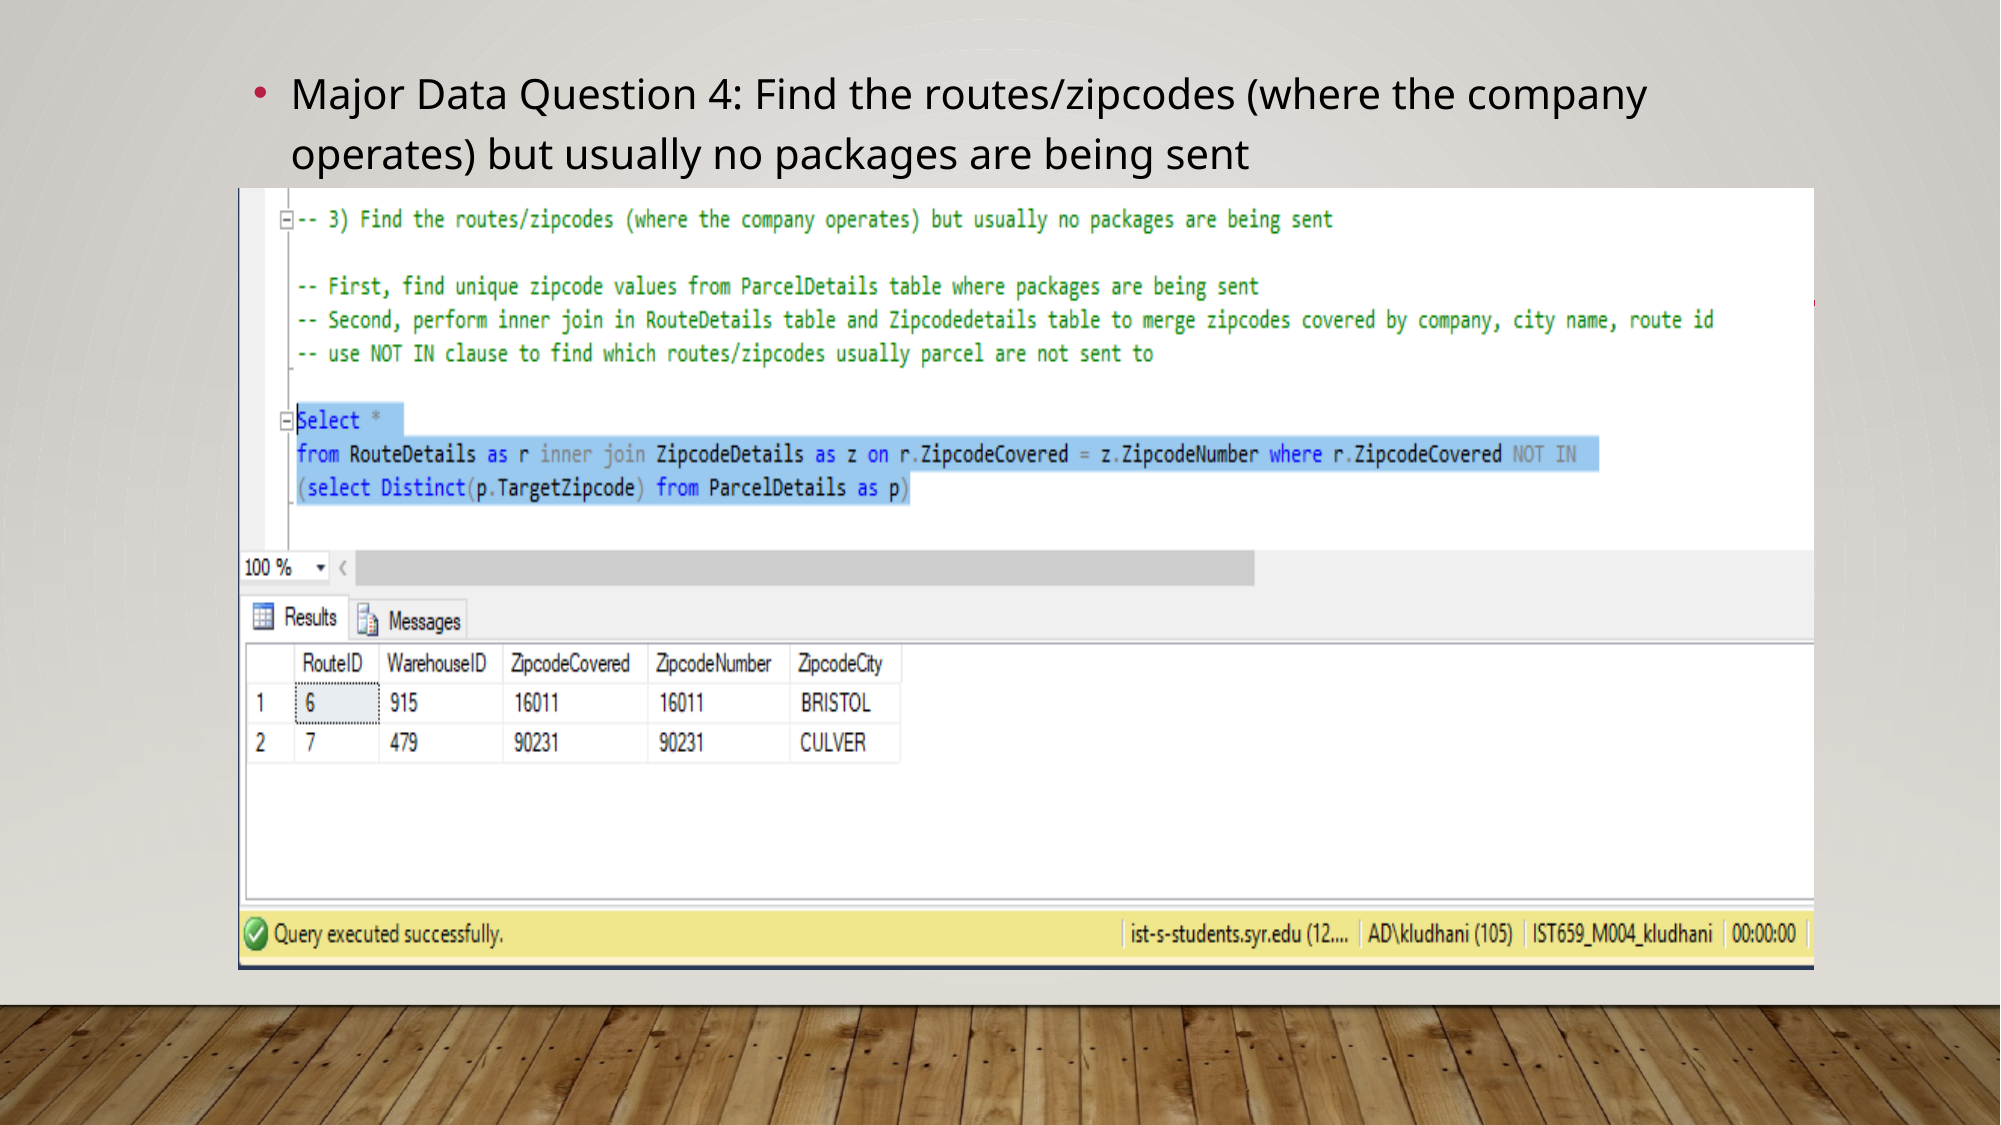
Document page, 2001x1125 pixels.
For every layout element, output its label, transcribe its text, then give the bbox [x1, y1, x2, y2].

picture [237, 188, 1814, 971]
picture [0, 1005, 2000, 1125]
list Major Data Question 4: Find the routes/zipcodes (where the company operates) but usually no packages are being sent [238, 50, 1814, 188]
